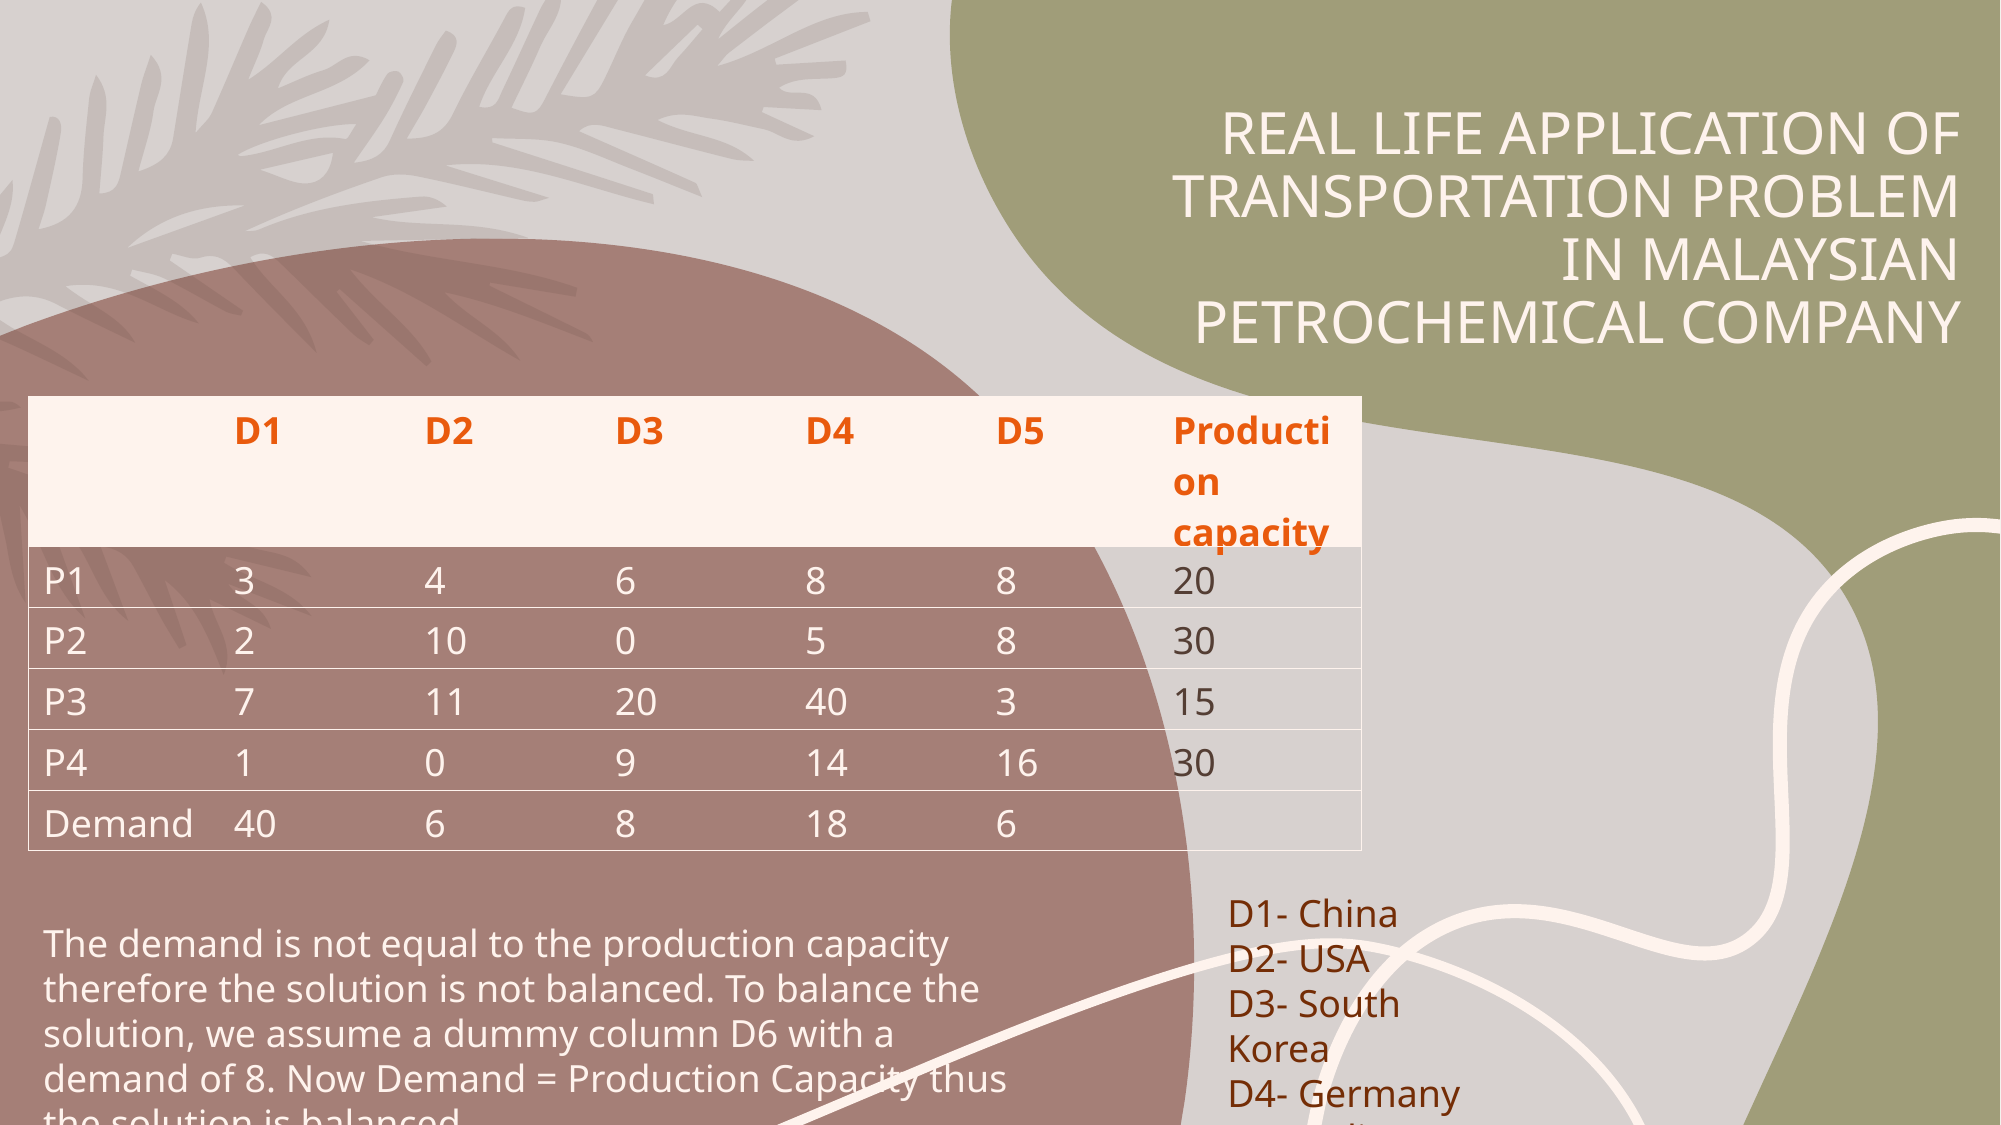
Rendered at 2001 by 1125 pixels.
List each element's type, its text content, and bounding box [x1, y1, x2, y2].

table_cell 15 [1158, 669, 1361, 729]
table_cell 8 [981, 547, 1158, 607]
table_cell 11 [409, 669, 600, 729]
table_cell 8 [981, 608, 1158, 668]
table_cell 0 [600, 608, 790, 668]
title REAL LIFE APPLICATION OF TRANSPORTATION PROBLEM IN MALAYSIAN PETROCHEMICAL COMPANY [1155, 72, 1977, 364]
table_cell 3 [981, 669, 1158, 729]
table_header D4 [790, 397, 981, 546]
table_cell 7 [219, 669, 409, 729]
table_cell 20 [1158, 547, 1361, 607]
table_cell [1158, 791, 1361, 850]
table_cell 16 [981, 730, 1158, 790]
table_cell 40 [790, 669, 981, 729]
table_cell 14 [790, 730, 981, 790]
table_header Production capacity [1158, 397, 1361, 546]
table_cell 6 [409, 791, 600, 850]
table_cell 18 [790, 791, 981, 850]
table_cell 0 [409, 730, 600, 790]
table_cell 8 [600, 791, 790, 850]
text_box D1- China D2- USA D3- South Korea D4- Germany D5- India [1212, 882, 1511, 1125]
table_cell P3 [29, 669, 219, 729]
table_cell 3 [219, 547, 409, 607]
table_cell P4 [29, 730, 219, 790]
table_header [29, 397, 219, 546]
table_cell 6 [600, 547, 790, 607]
table_cell P1 [29, 547, 219, 607]
table_cell 30 [1158, 608, 1361, 668]
table_header D3 [600, 397, 790, 546]
table_cell 8 [790, 547, 981, 607]
table_cell 5 [790, 608, 981, 668]
table_header D5 [981, 397, 1158, 546]
table_cell 9 [600, 730, 790, 790]
table_cell Demand [29, 791, 219, 850]
table_cell 30 [1158, 730, 1361, 790]
table_cell 4 [409, 547, 600, 607]
table_cell 10 [409, 608, 600, 668]
table_cell 20 [600, 669, 790, 729]
table_cell 6 [981, 791, 1158, 850]
table_cell 40 [219, 791, 409, 850]
table_cell 2 [219, 608, 409, 668]
table_header D1 [219, 397, 409, 546]
table_header D2 [409, 397, 600, 546]
table_cell P2 [29, 608, 219, 668]
text_box The demand is not equal to the production capacity therefore the solution is not balanced. To balance the solution, we assume a dummy column D6 with a demand of 8. Now Demand = Production Capacity thus the solution is balanced. [28, 912, 1044, 1125]
table_cell 1 [219, 730, 409, 790]
